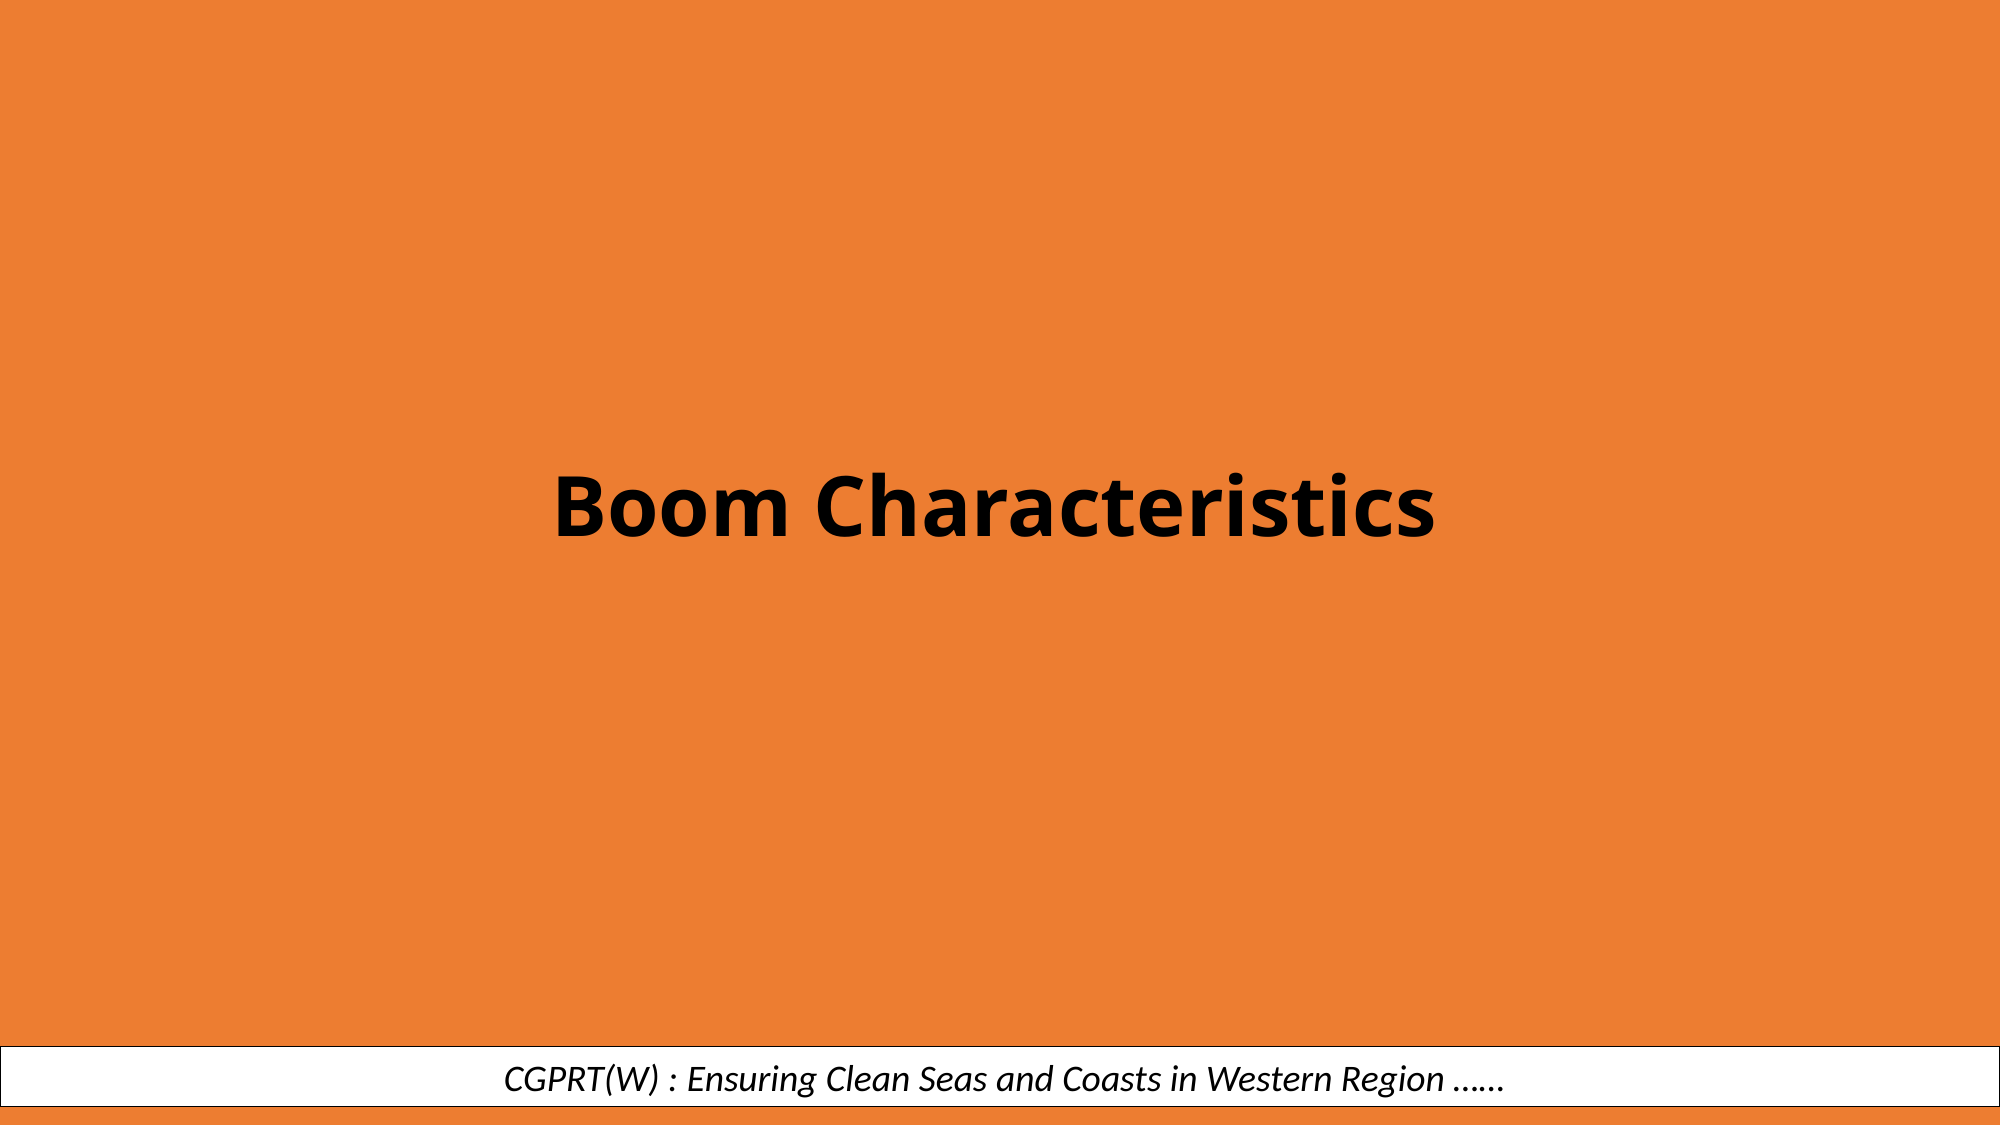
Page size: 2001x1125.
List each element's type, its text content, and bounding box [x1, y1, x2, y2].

text_box Boom Characteristics [37, 457, 1952, 598]
text_box CGPRT(W) : Ensuring Clean Seas and Coasts in Western Region …… [0, 1046, 2000, 1107]
